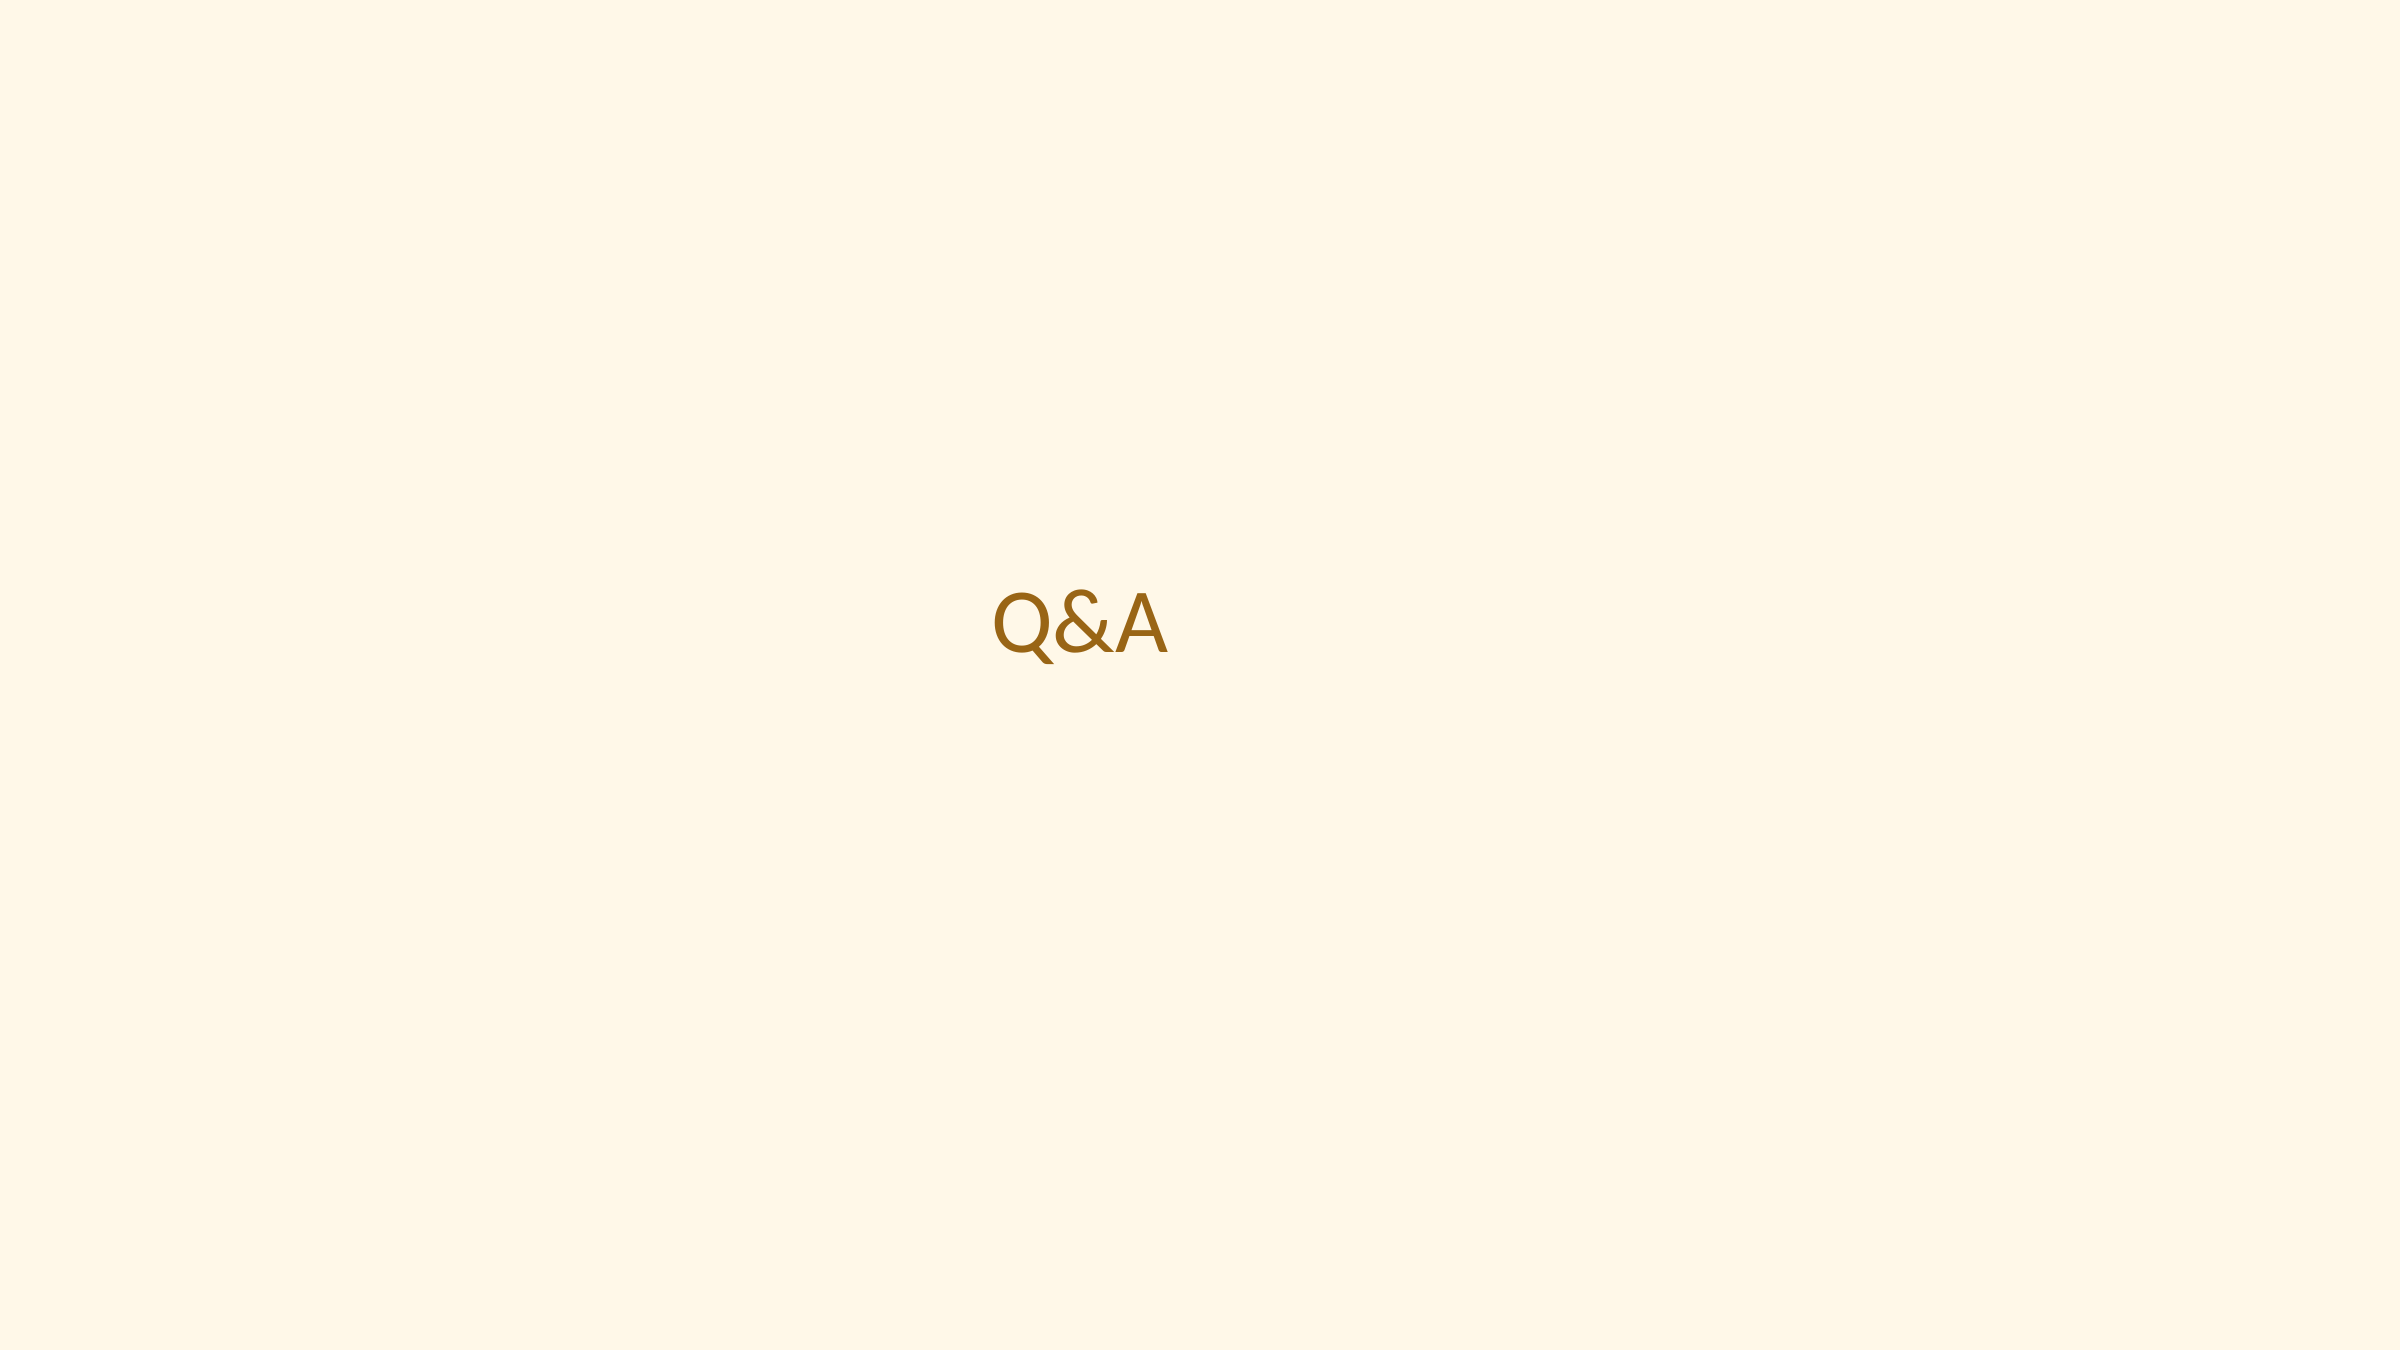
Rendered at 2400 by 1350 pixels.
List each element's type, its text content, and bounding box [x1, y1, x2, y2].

text_box Q&A [404, 522, 1755, 710]
